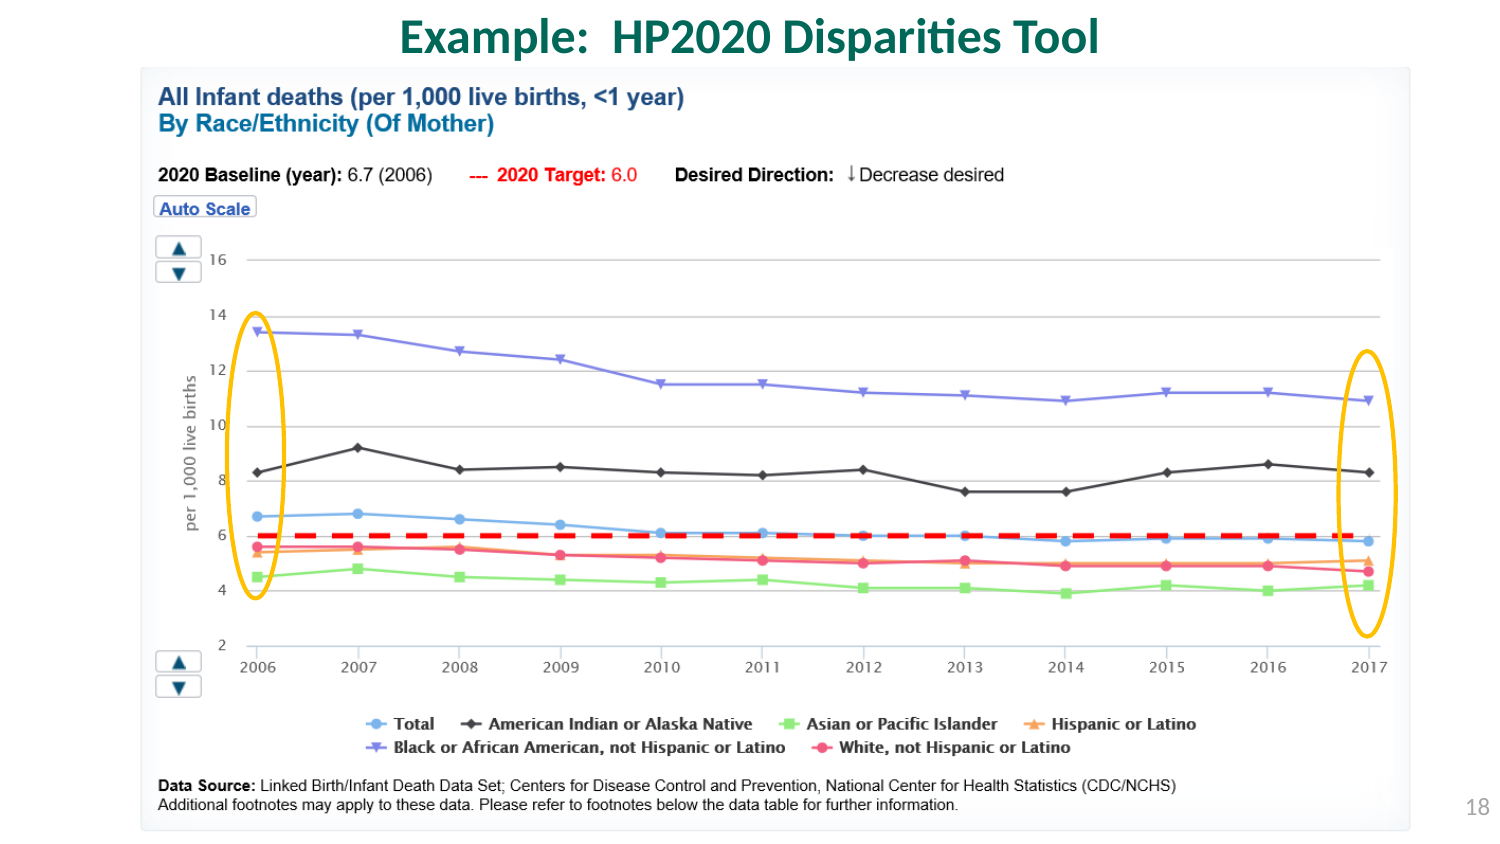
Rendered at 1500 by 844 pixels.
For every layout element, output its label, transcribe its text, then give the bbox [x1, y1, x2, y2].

text_box Example: HP2020 Disparities Tool [243, 0, 1257, 66]
picture [132, 67, 1420, 844]
text_box 18 [1424, 783, 1500, 841]
